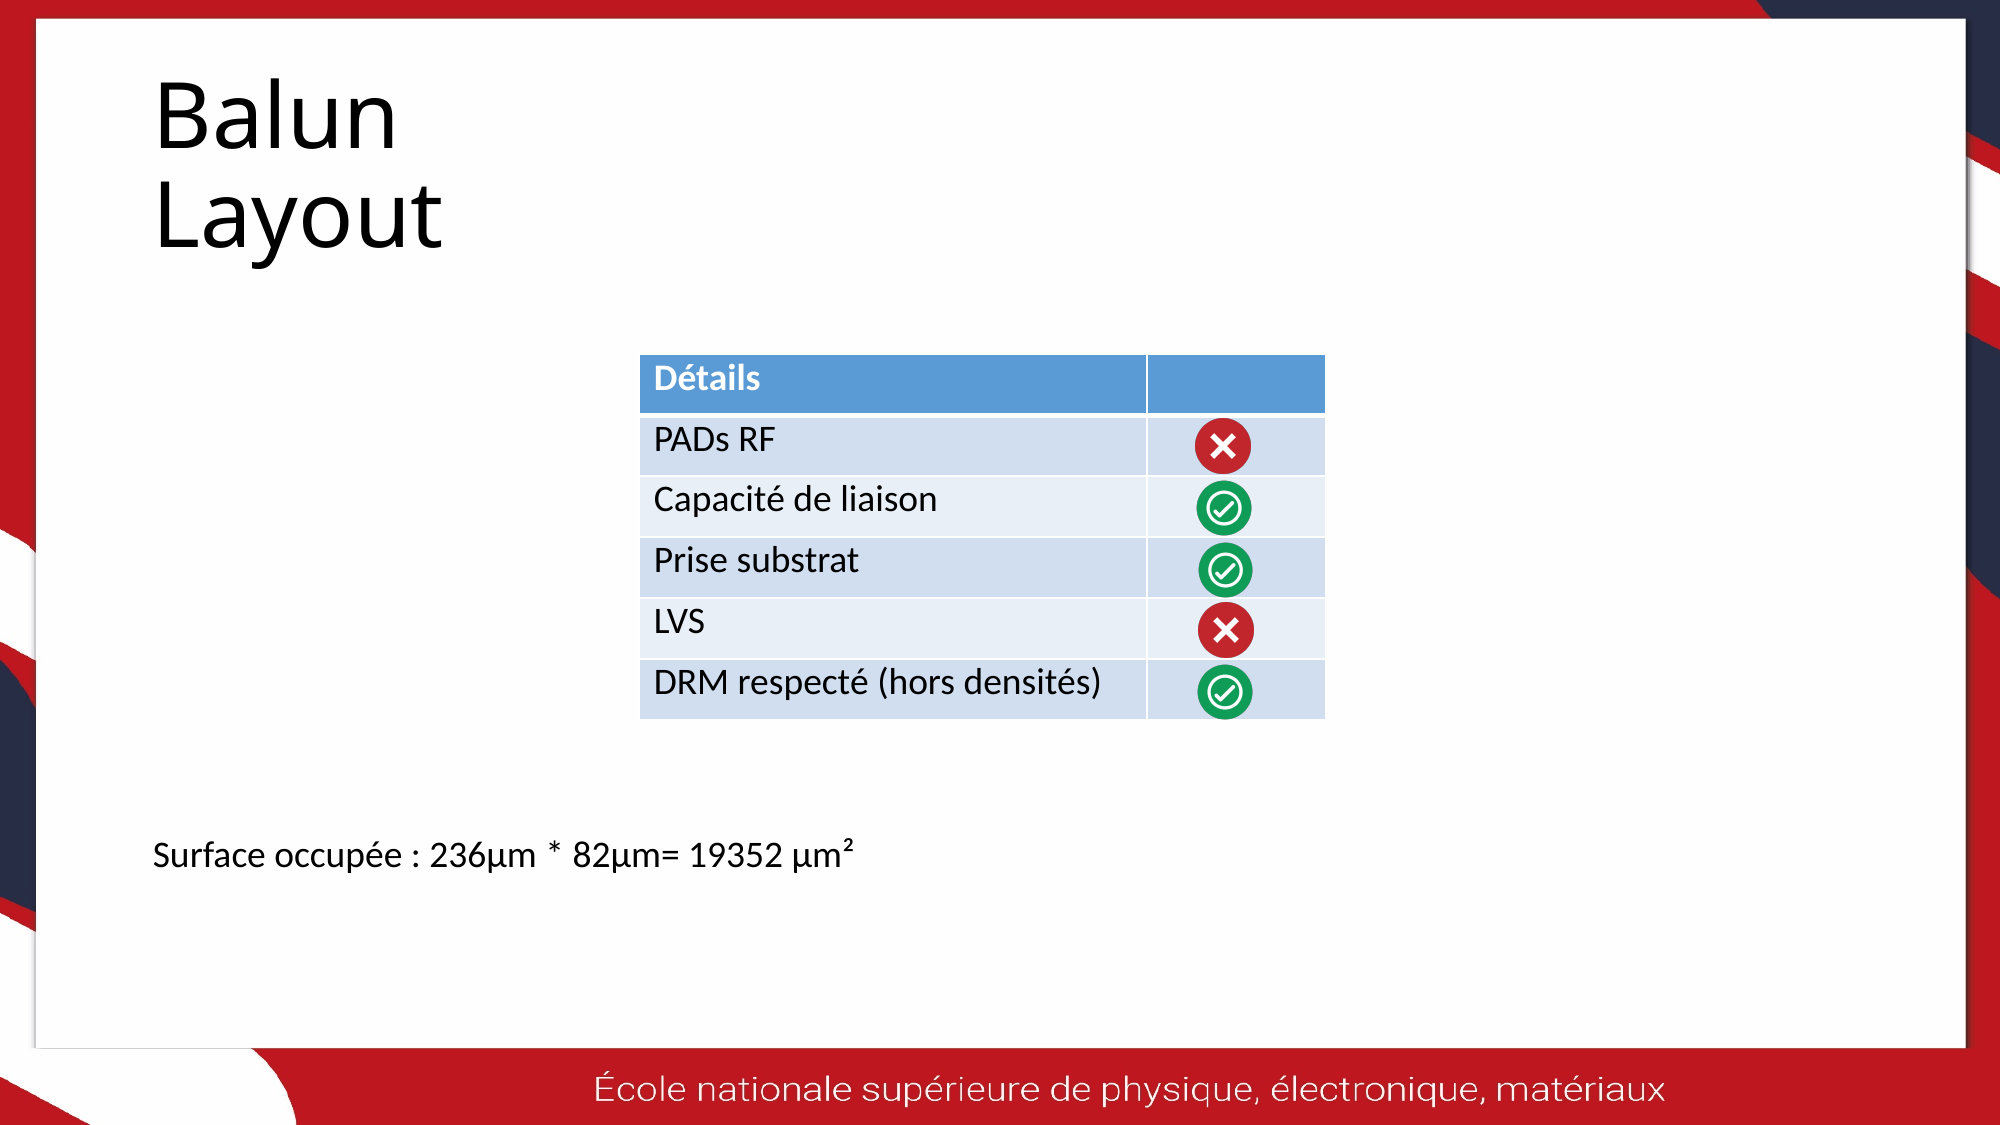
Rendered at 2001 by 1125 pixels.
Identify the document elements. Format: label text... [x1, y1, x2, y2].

title Balun Layout [137, 59, 1863, 278]
table_header [1148, 355, 1325, 413]
table_cell Capacité de liaison [640, 477, 1146, 536]
table_cell PADs RF [640, 418, 1146, 475]
table_cell LVS [640, 599, 1146, 658]
picture [0, 0, 2000, 1125]
table_cell [1148, 660, 1325, 719]
table_cell [1148, 538, 1325, 597]
table_cell [1148, 477, 1325, 536]
table_cell [1148, 599, 1325, 658]
table_cell Prise substrat [640, 538, 1146, 597]
table_header Détails [640, 355, 1146, 413]
slide_number 49 [1412, 1042, 1863, 1103]
table_cell DRM respecté (hors densités) [640, 660, 1146, 719]
text_box Surface occupée : 236µm * 82µm= 19352 µm² [138, 822, 1374, 883]
table_cell [1148, 418, 1325, 475]
